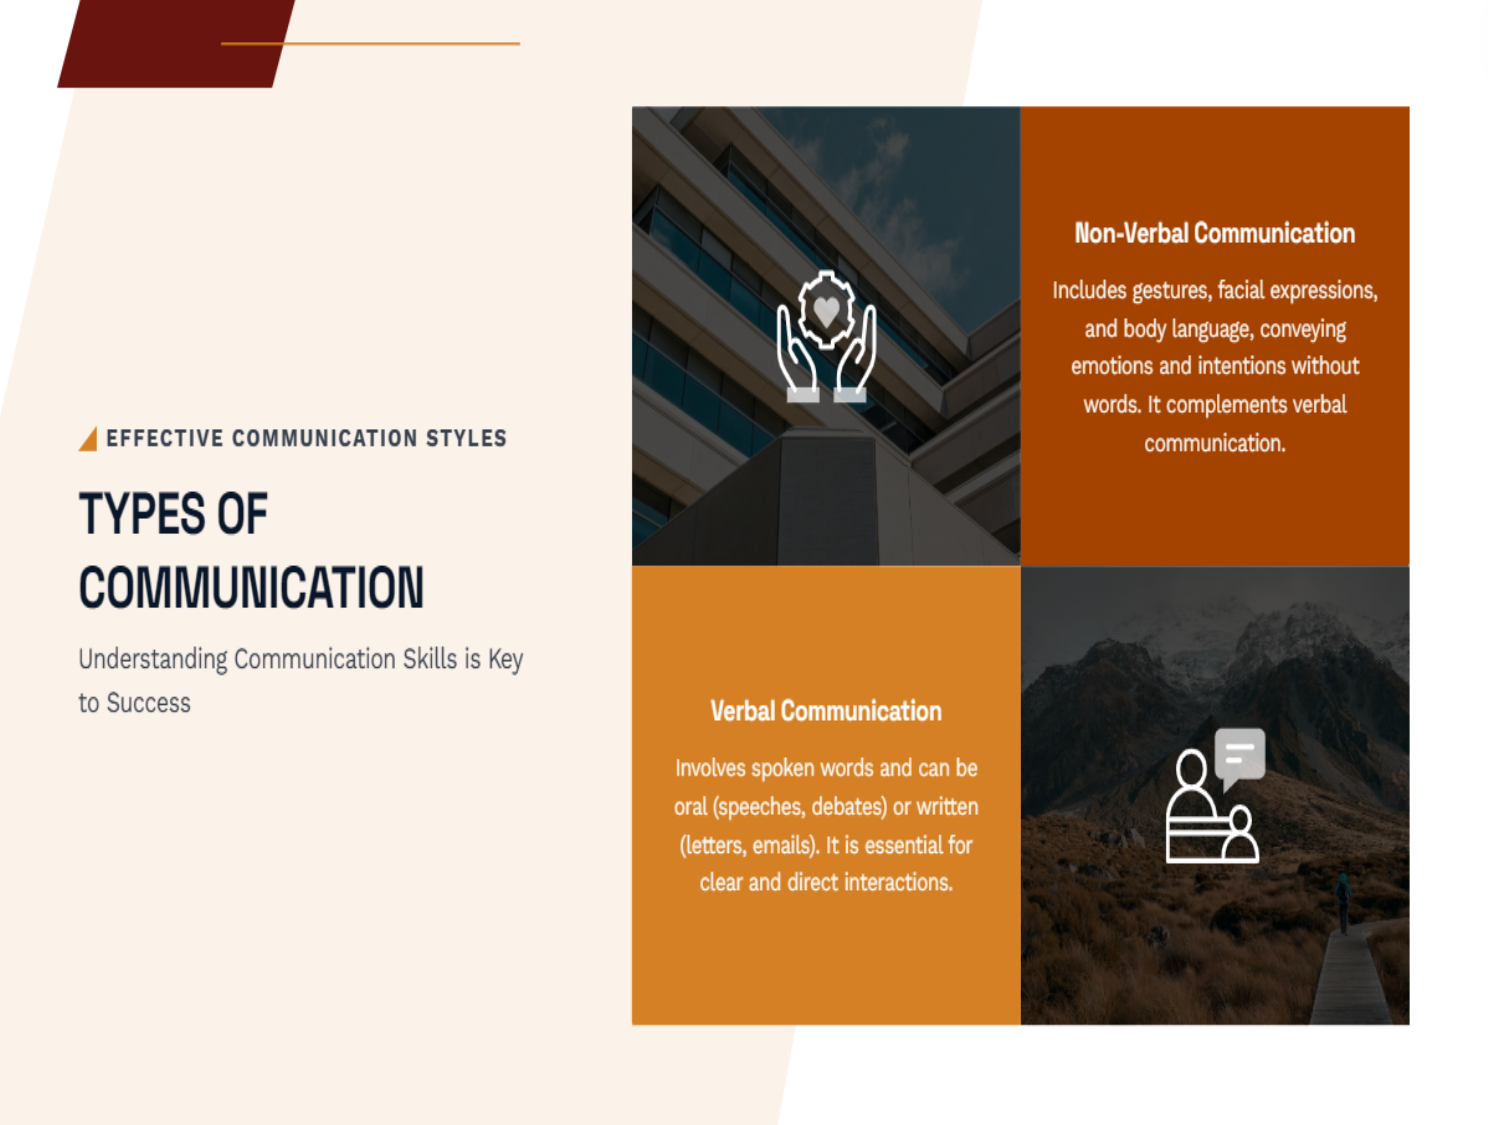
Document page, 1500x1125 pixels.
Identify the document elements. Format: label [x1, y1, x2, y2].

list [0, 0, 1488, 1125]
